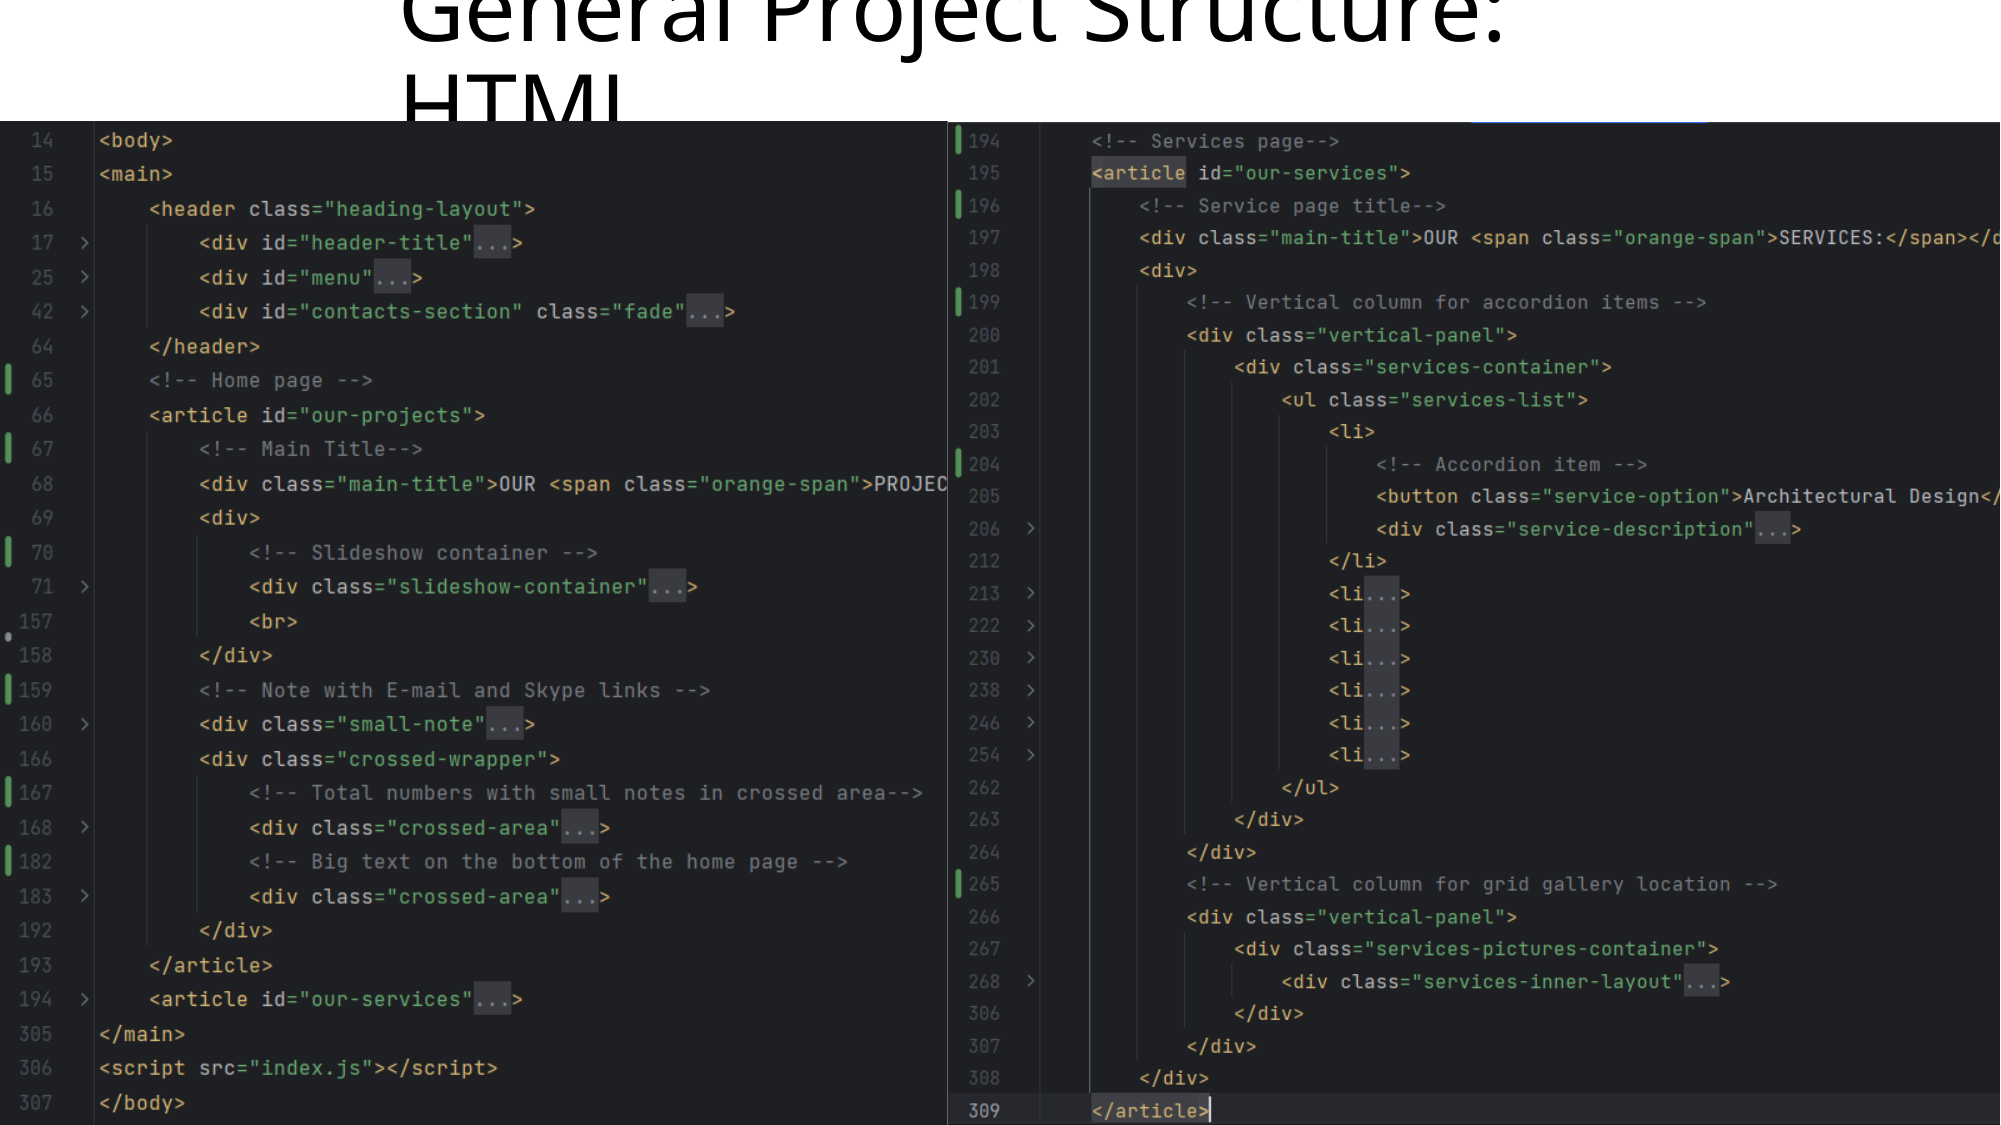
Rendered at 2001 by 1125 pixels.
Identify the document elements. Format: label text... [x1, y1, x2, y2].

picture [0, 120, 2000, 1125]
title General Project Structure: HTML [383, 0, 1617, 121]
